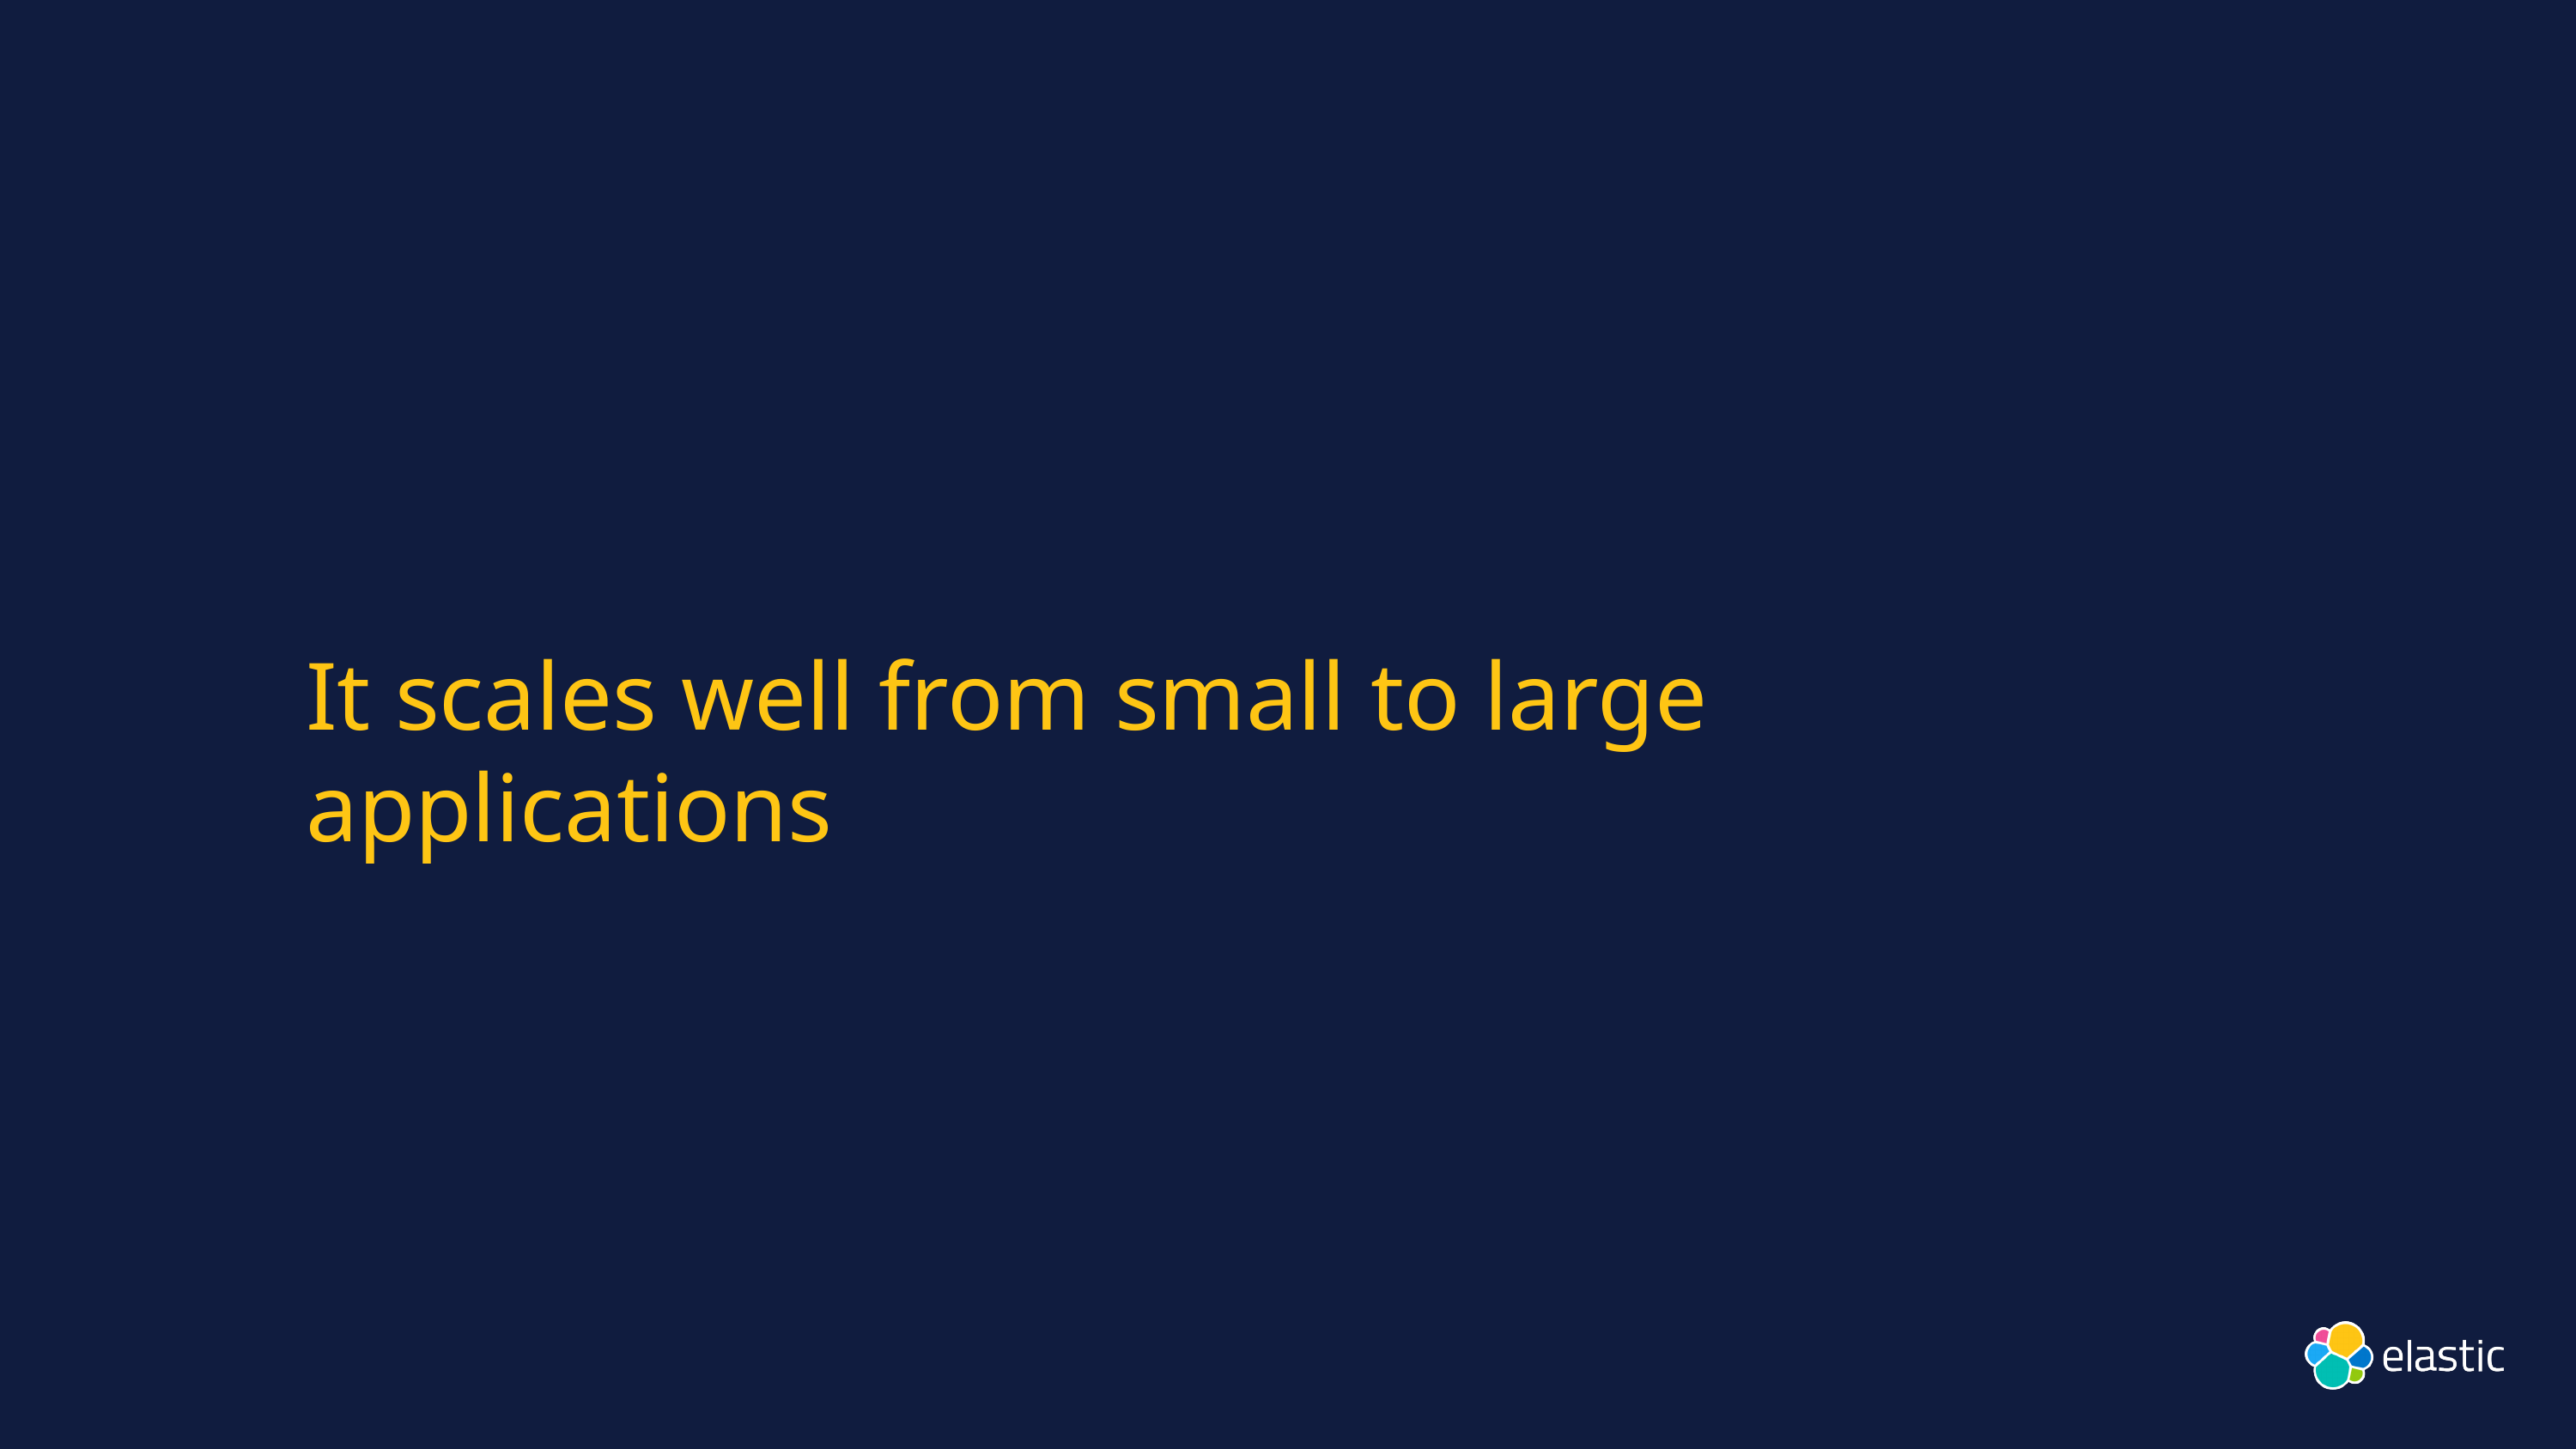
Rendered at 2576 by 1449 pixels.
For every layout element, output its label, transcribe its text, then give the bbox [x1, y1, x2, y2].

title It scales well from small to large applications [306, 603, 2023, 893]
picture [2305, 1321, 2504, 1390]
